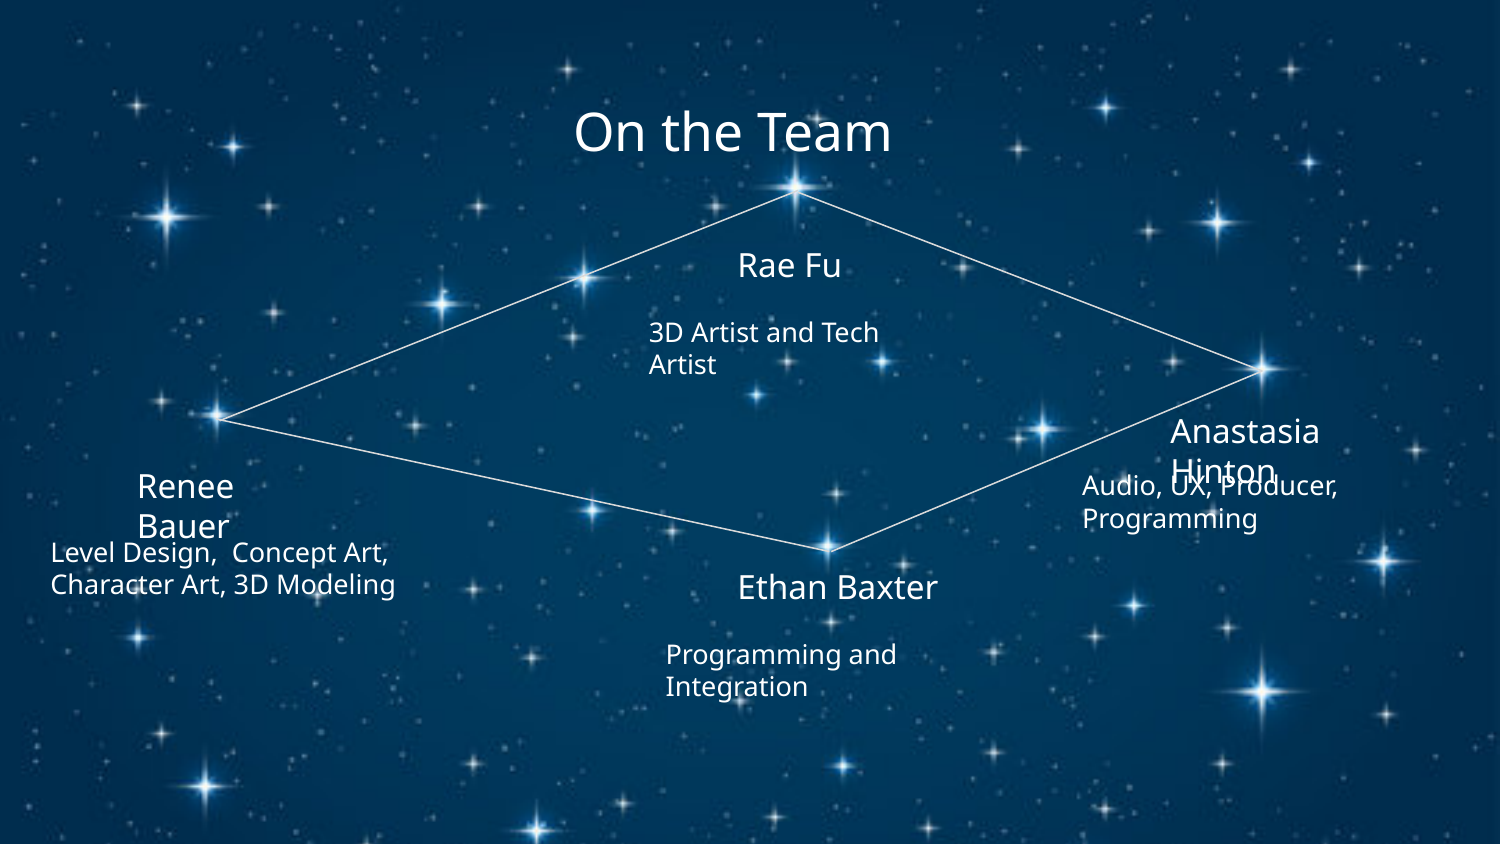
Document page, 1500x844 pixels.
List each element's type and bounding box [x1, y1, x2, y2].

text_box [830, 379, 1263, 552]
picture [0, 0, 1500, 844]
text_box [802, 192, 1263, 372]
text_box [215, 418, 825, 552]
text_box [219, 190, 799, 421]
